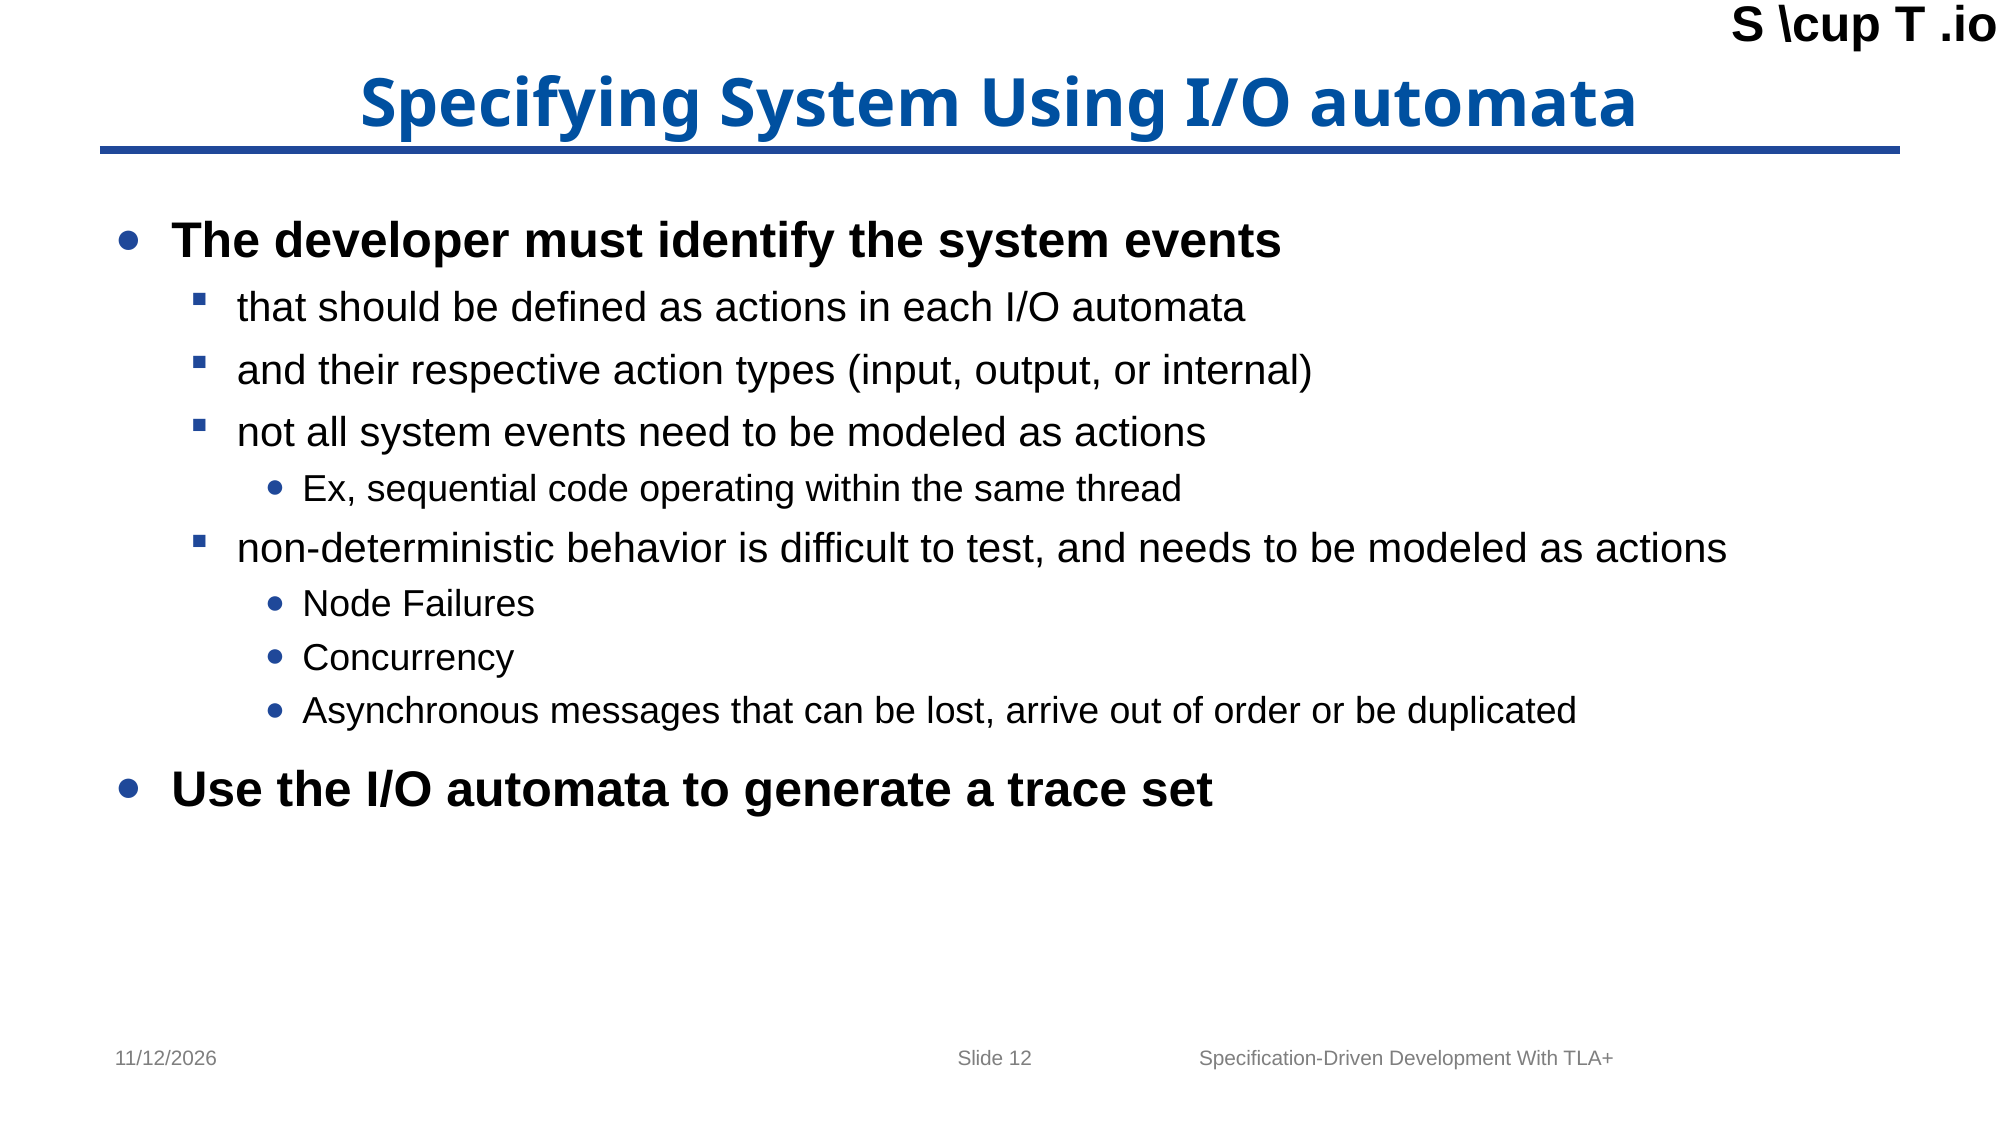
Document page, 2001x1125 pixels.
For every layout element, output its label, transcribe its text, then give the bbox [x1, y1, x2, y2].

list The developer must identify the system events that should be defined as actions in each I/O automata and their respective action types (input, output, or internal) not all system events need to be modeled as actions Ex, sequential code operating within the same thread non-deterministic behavior is difficult to test, and needs to be modeled as actions Node Failures Concurrency Asynchronous messages that can be lost, arrive out of order or be duplicated Use the I/O automata to generate a trace set [99, 200, 1900, 1005]
footer Specification-Driven Development With TLA+ [1165, 1037, 1648, 1103]
title Specifying System Using I/O automata [99, 50, 1900, 150]
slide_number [99, 1037, 567, 1103]
slide_number Slide 12 [926, 1037, 1047, 1103]
